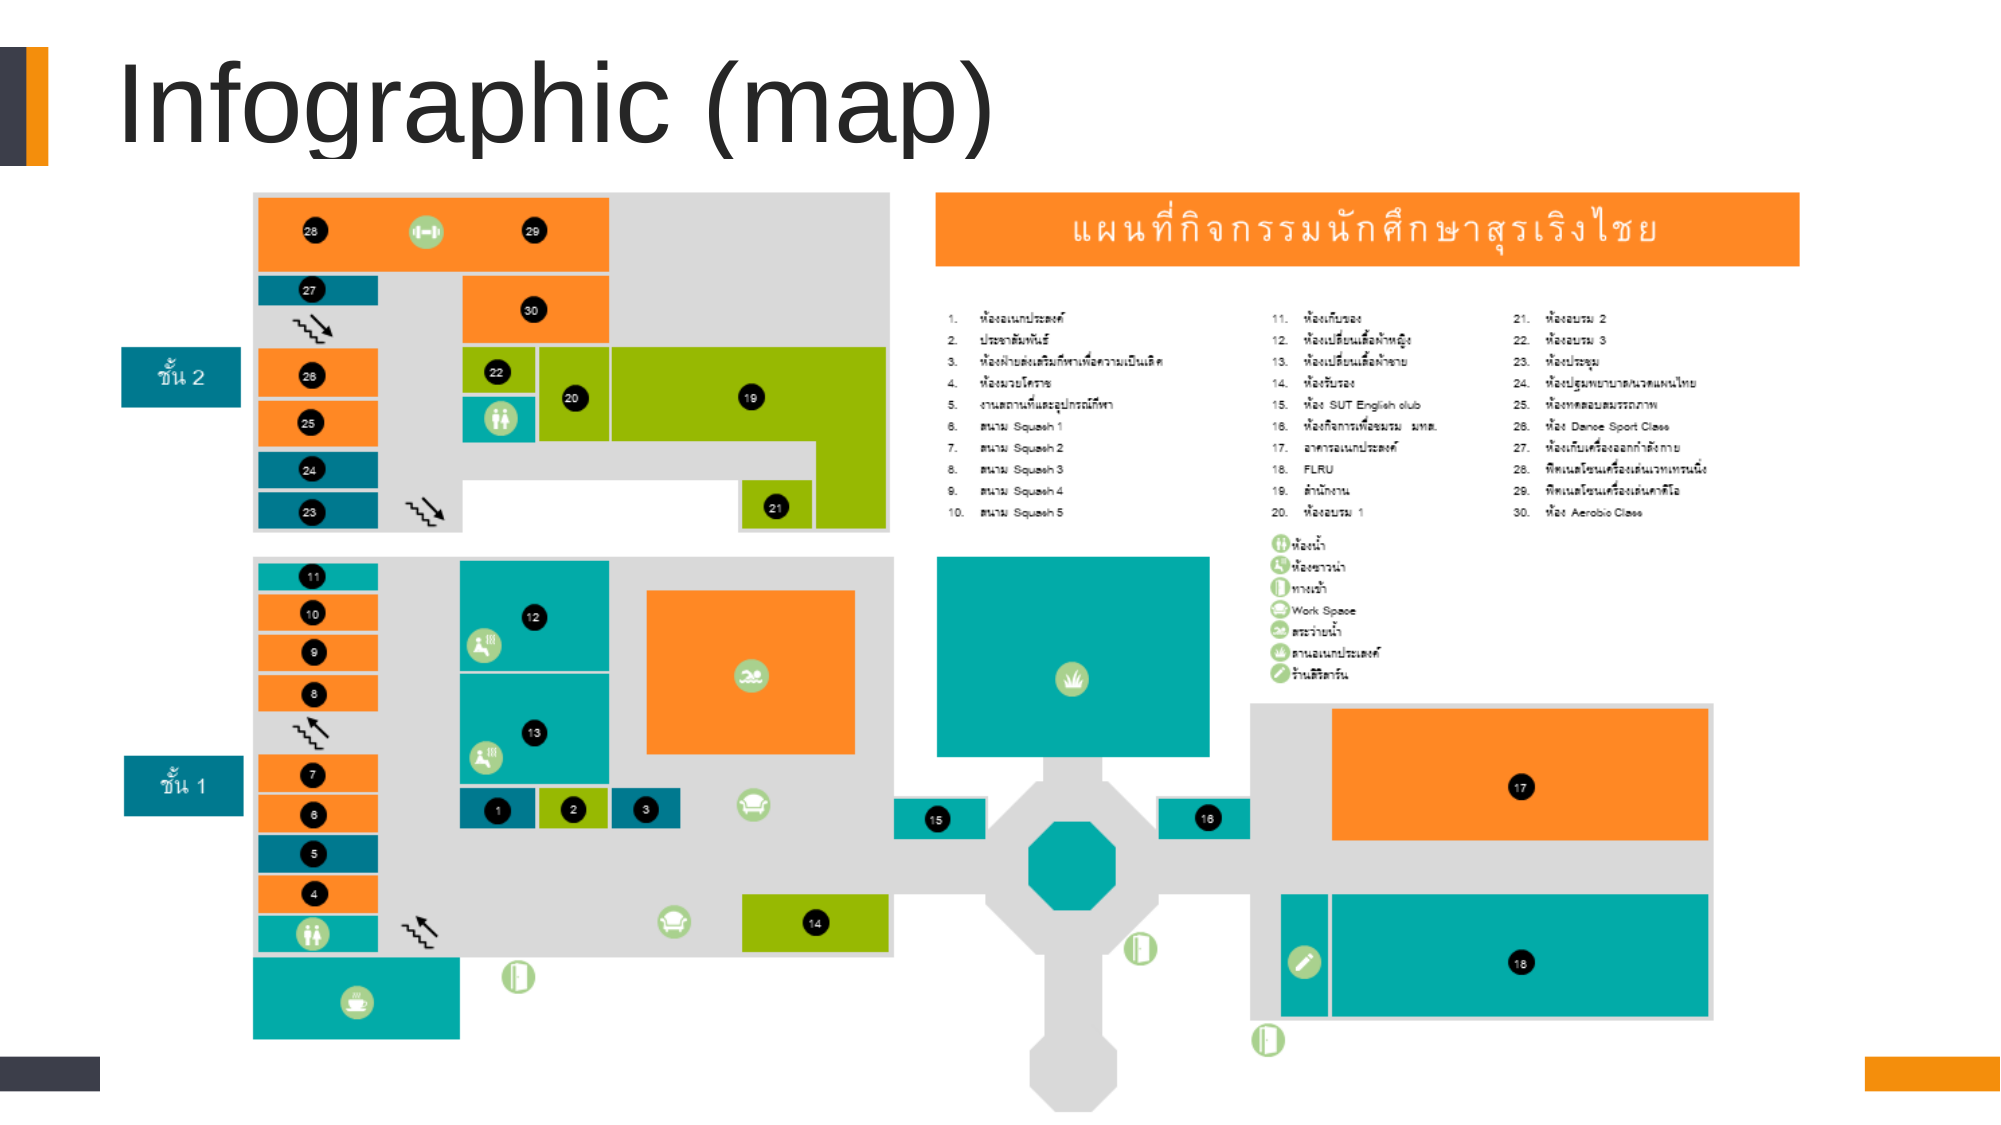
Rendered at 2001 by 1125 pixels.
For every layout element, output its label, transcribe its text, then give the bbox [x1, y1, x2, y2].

picture [100, 159, 1820, 1125]
list Infographic (map) [100, 47, 1952, 166]
